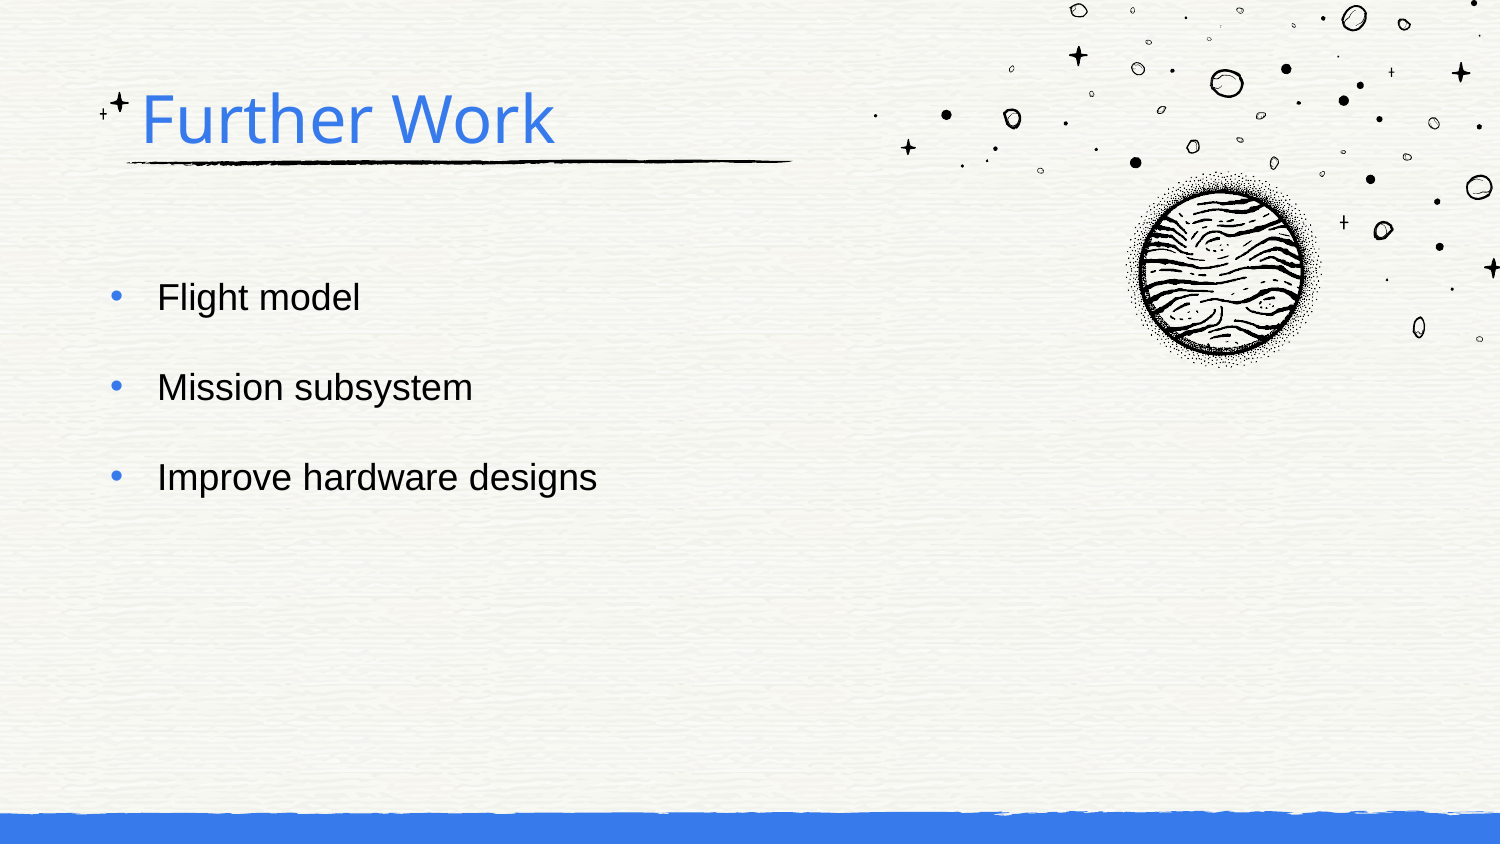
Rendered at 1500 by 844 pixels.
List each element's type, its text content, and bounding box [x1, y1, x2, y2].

picture [0, 0, 1500, 815]
text_box Flight model Mission subsystem Improve hardware designs [88, 213, 1035, 563]
text_box [1000, 811, 1010, 815]
text_box [125, 159, 793, 167]
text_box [99, 91, 130, 120]
title Further Work [125, 62, 1390, 156]
